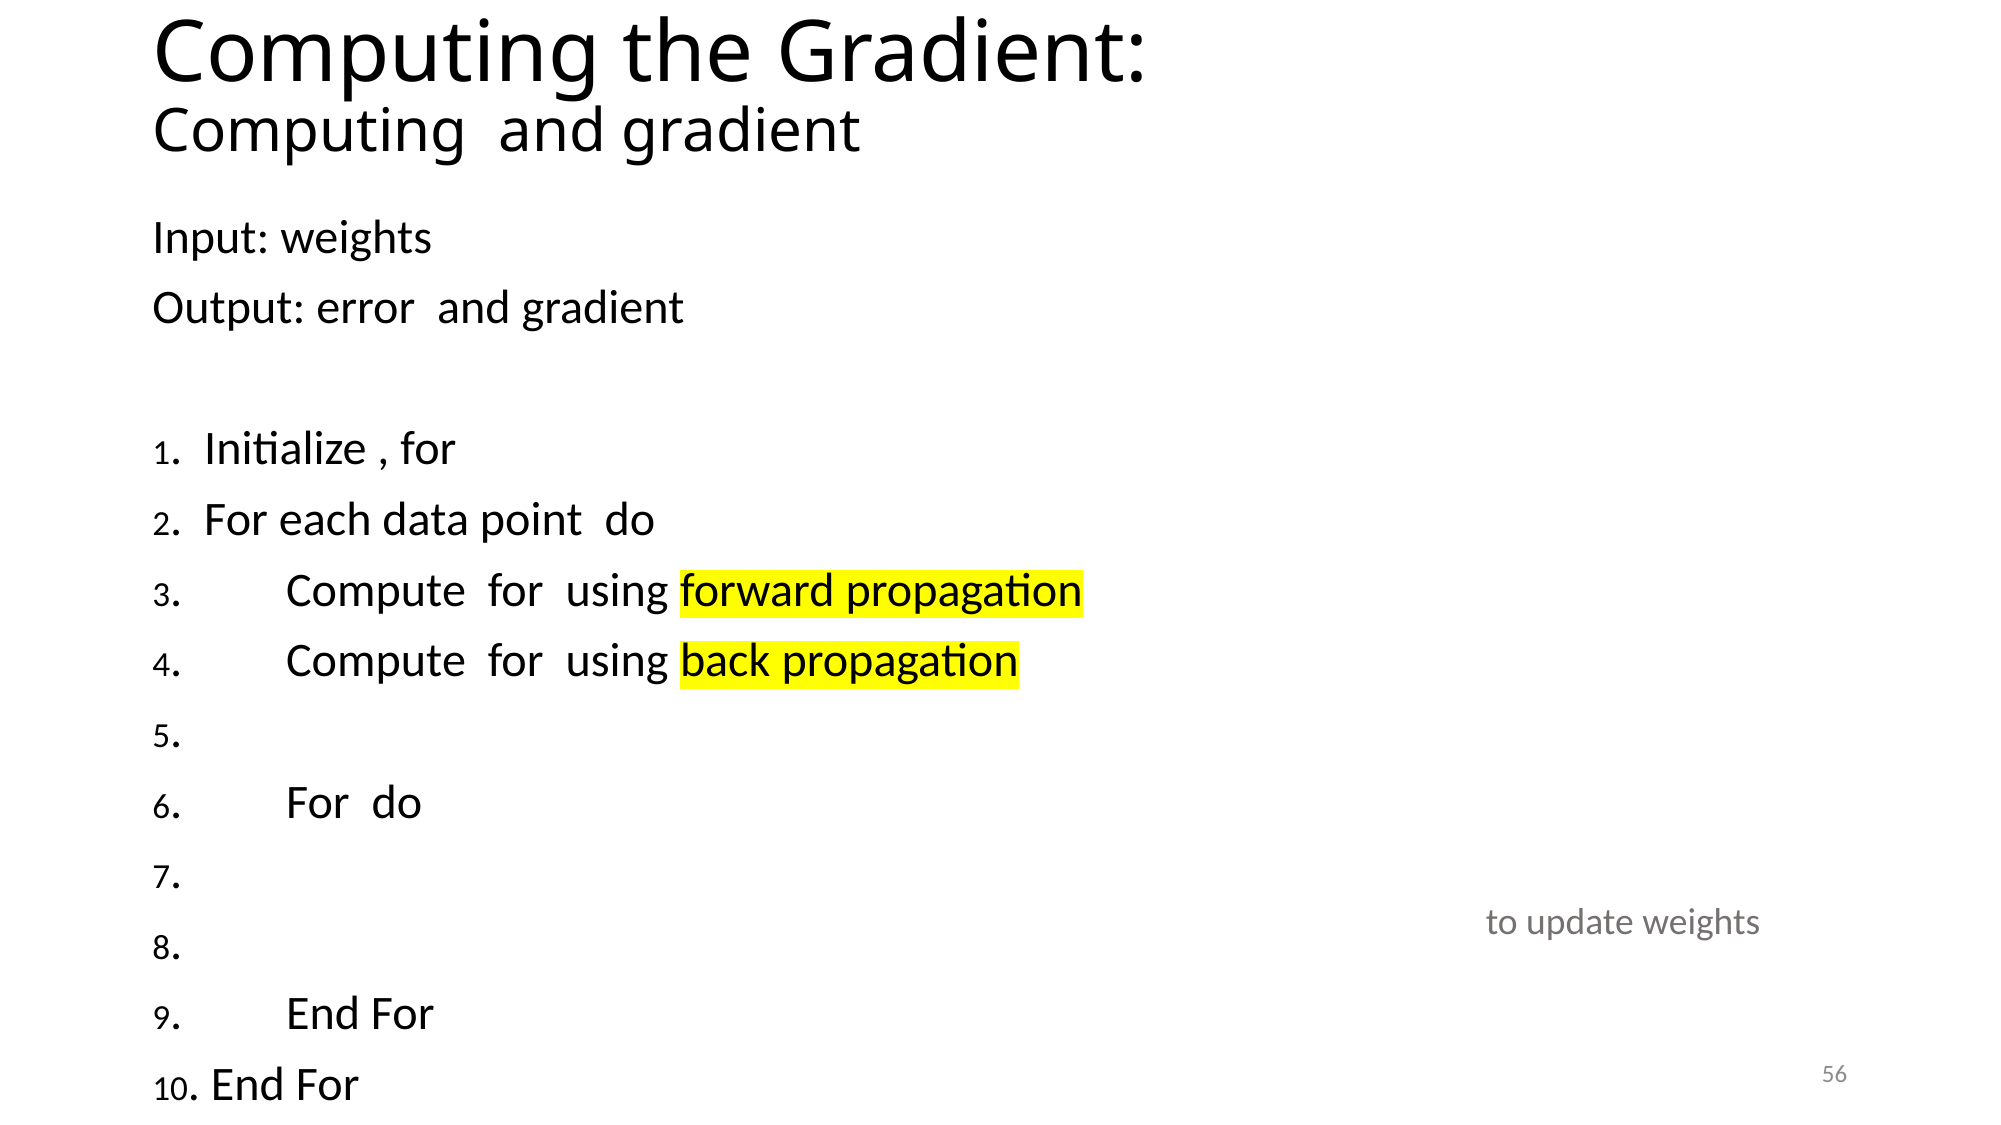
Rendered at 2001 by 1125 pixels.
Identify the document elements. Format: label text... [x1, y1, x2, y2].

slide_number 56 [1412, 1042, 1863, 1103]
